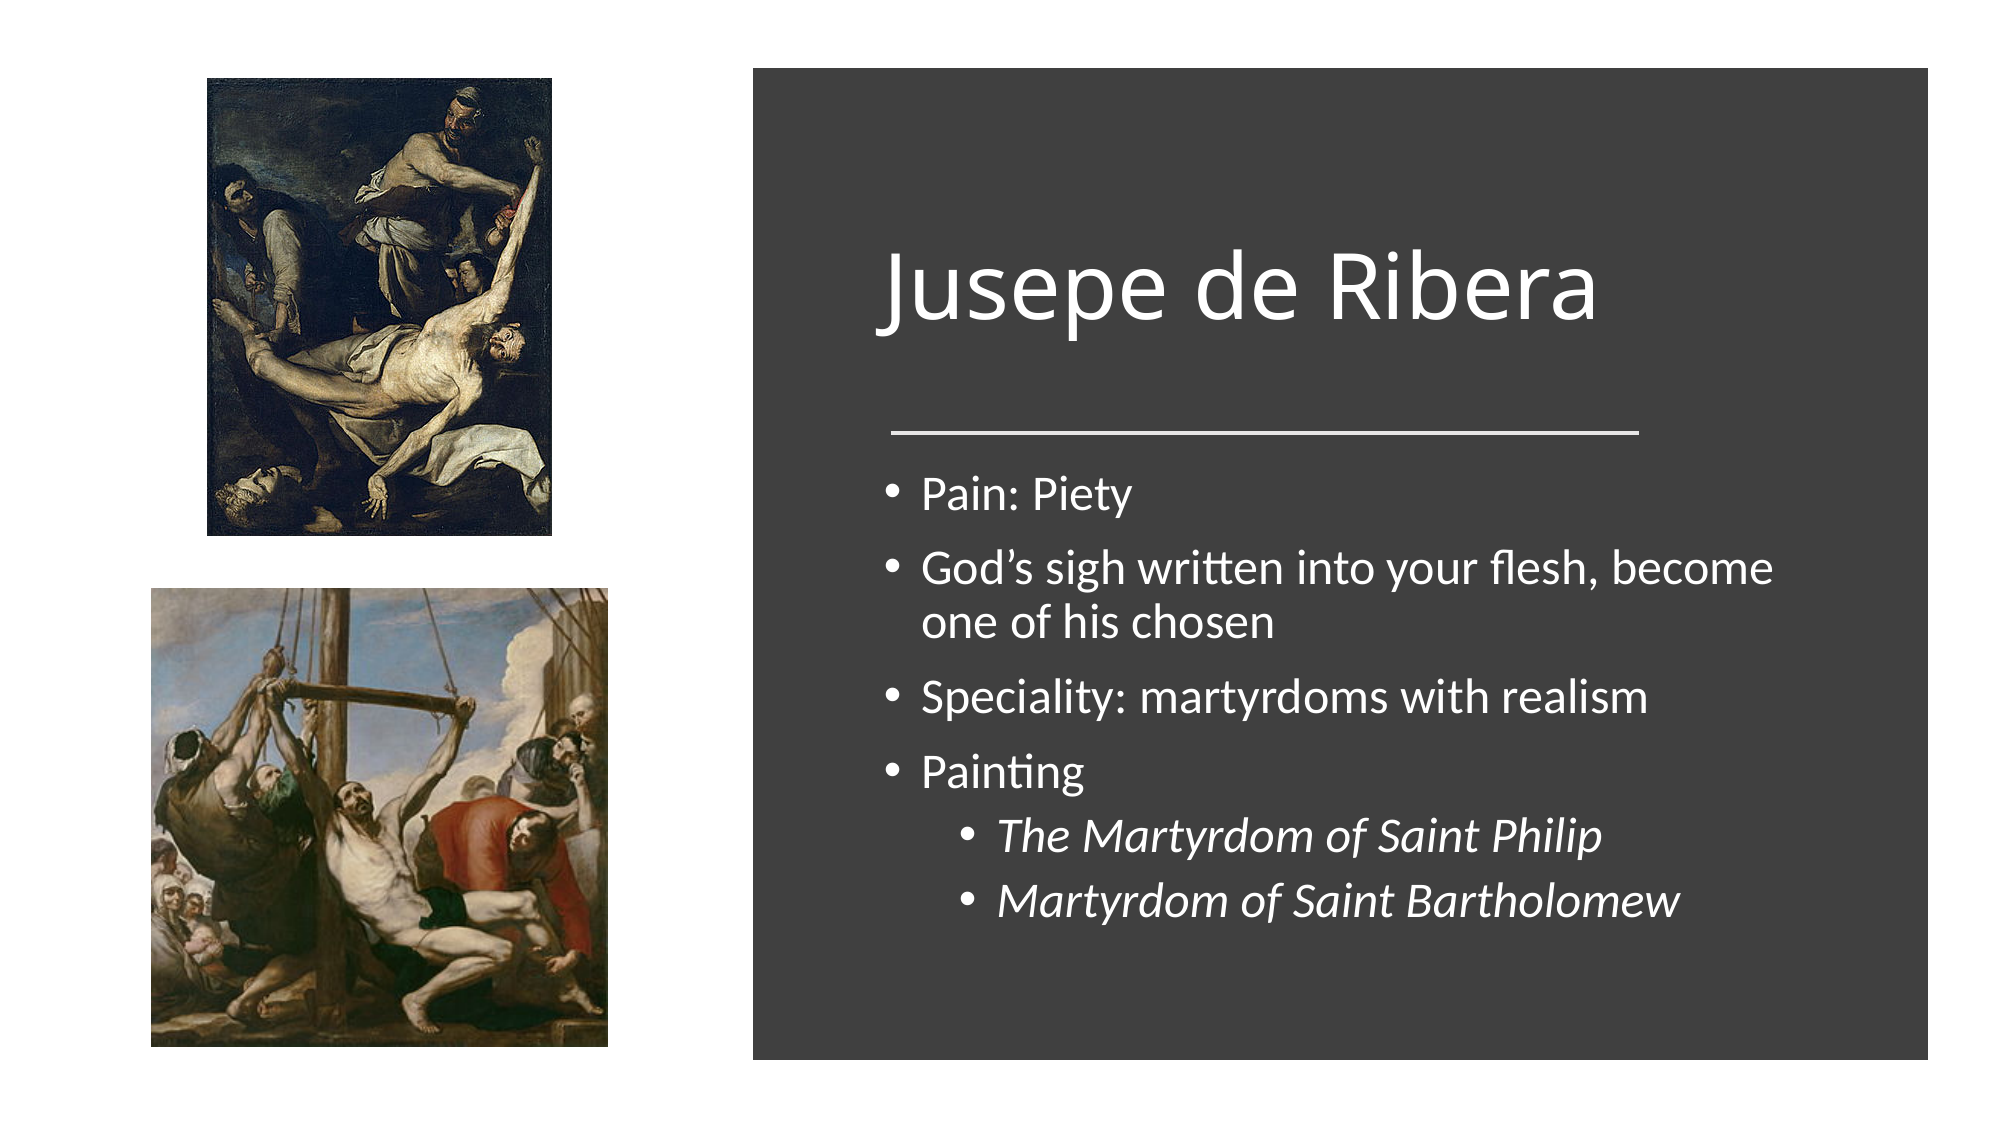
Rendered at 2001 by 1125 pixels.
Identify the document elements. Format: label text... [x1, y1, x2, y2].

title Jusepe de Ribera [869, 172, 1795, 407]
list Pain: Piety God’s sigh written into your flesh, become one of his chosen Speciality: martyrdoms with realism Painting The Martyrdom of Saint Philip Martyrdom of Saint Bartholomew [869, 459, 1812, 950]
picture [151, 588, 608, 1047]
picture [207, 78, 552, 537]
text_box [762, 77, 1918, 1050]
